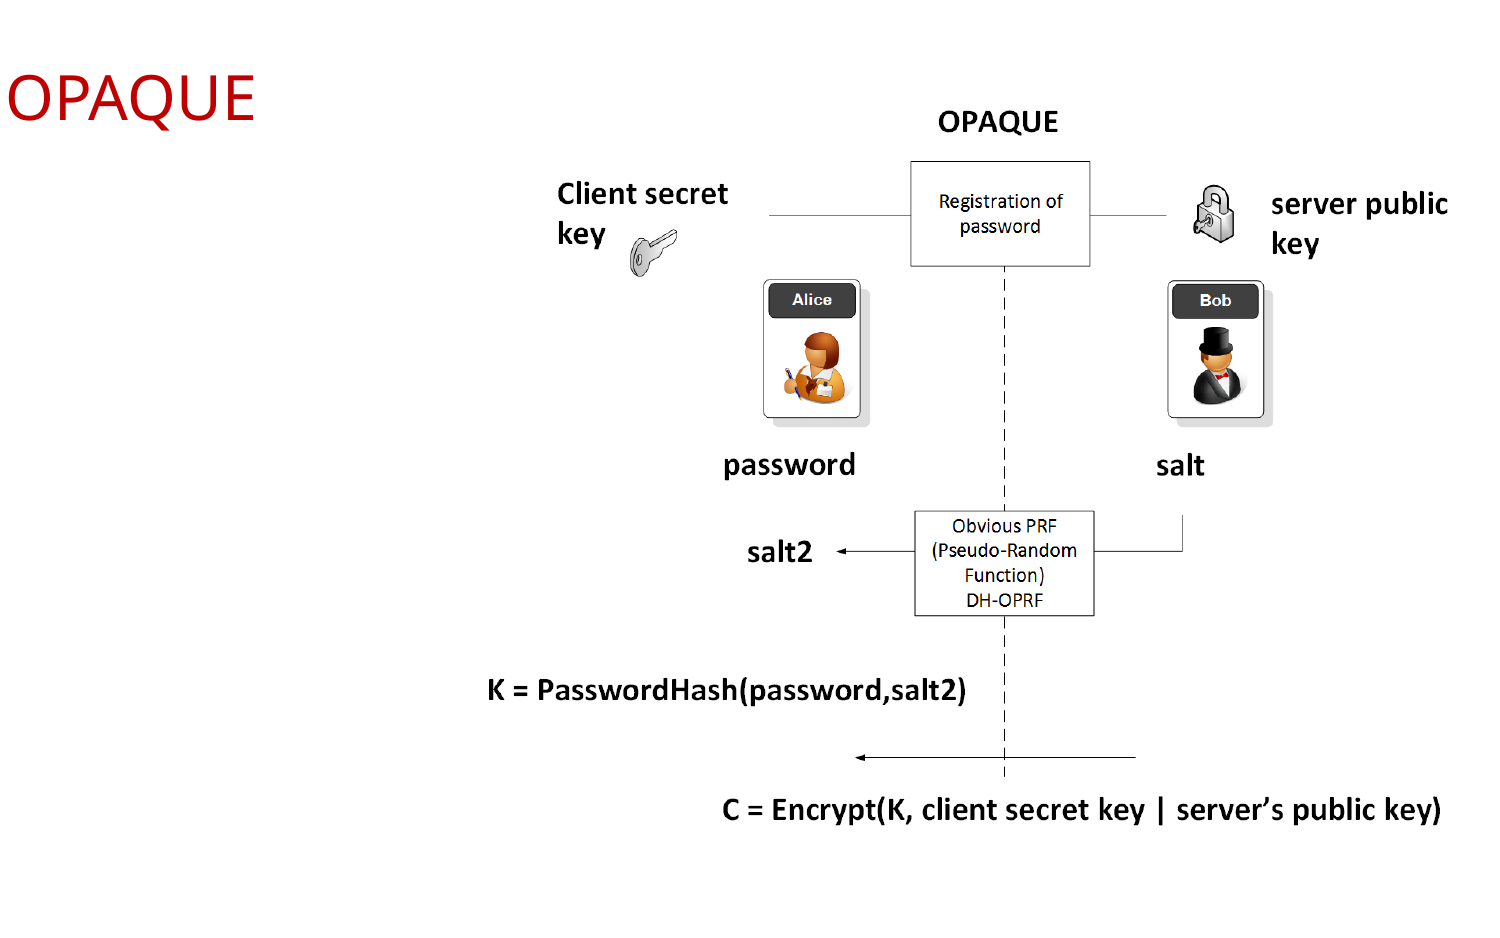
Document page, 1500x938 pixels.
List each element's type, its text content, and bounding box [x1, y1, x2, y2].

picture [468, 91, 1473, 847]
title OPAQUE [0, 46, 1295, 154]
